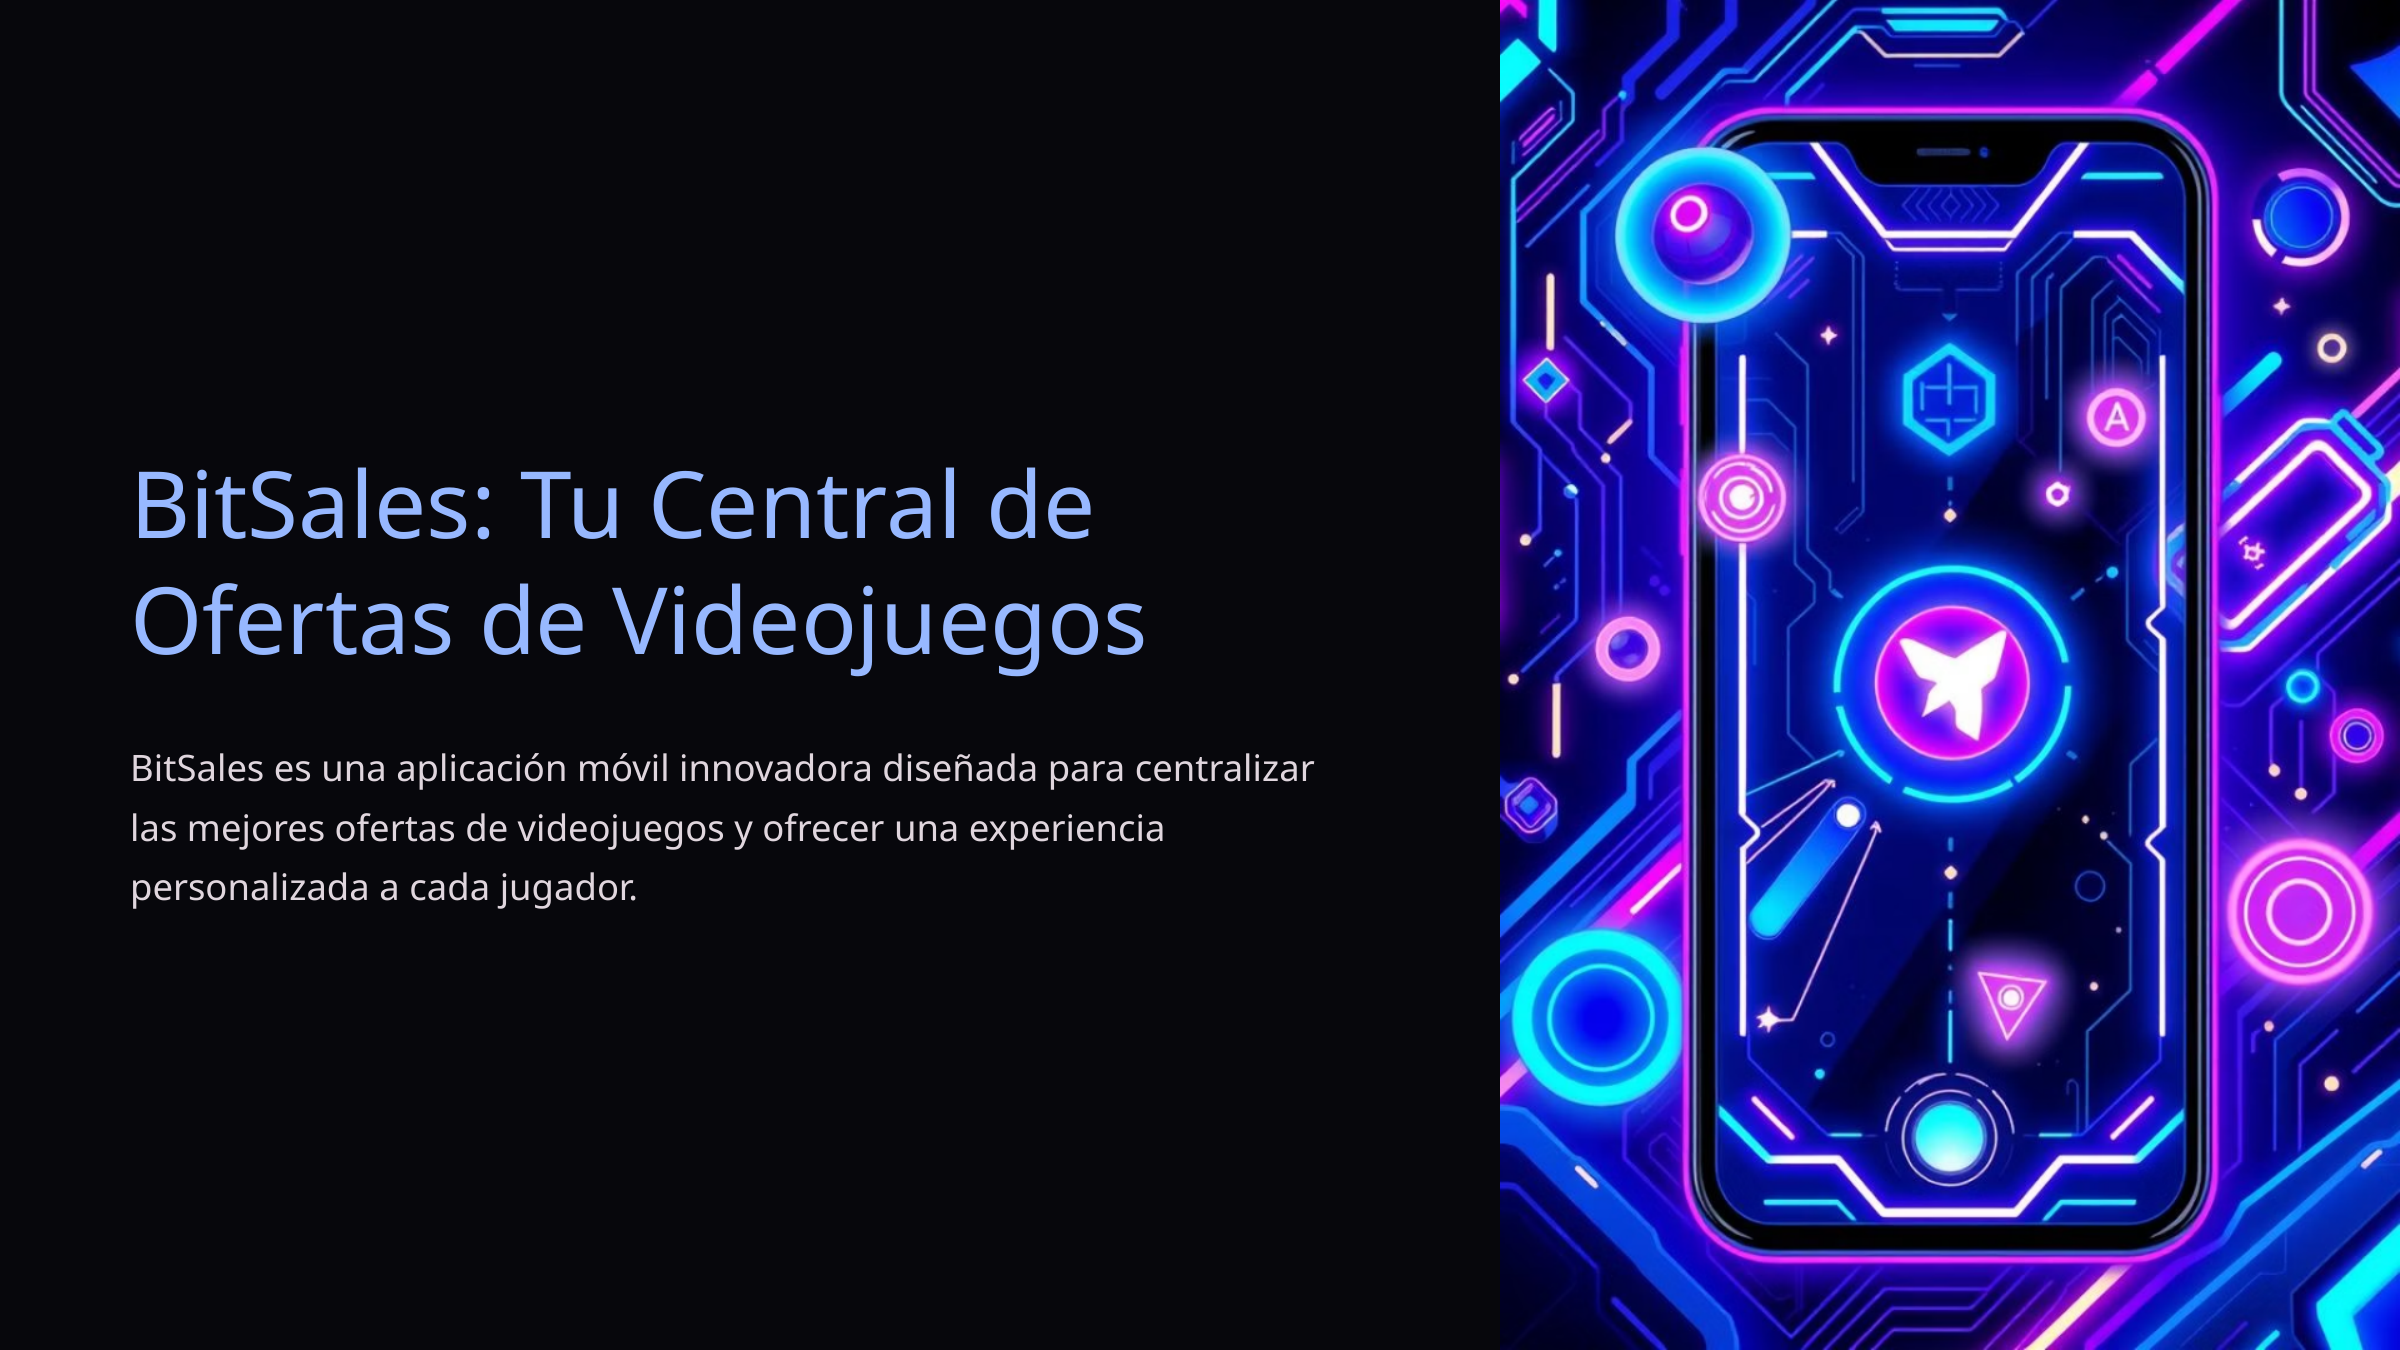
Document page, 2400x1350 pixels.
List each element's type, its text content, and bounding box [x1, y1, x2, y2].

text_box BitSales es una aplicación móvil innovadora diseñada para centralizar las mejores ofertas de videojuegos y ofrecer una experiencia personalizada a cada jugador. [130, 729, 1370, 909]
picture [1499, 0, 2400, 1350]
text_box BitSales: Tu Central de Ofertas de Videojuegos [130, 441, 1370, 674]
